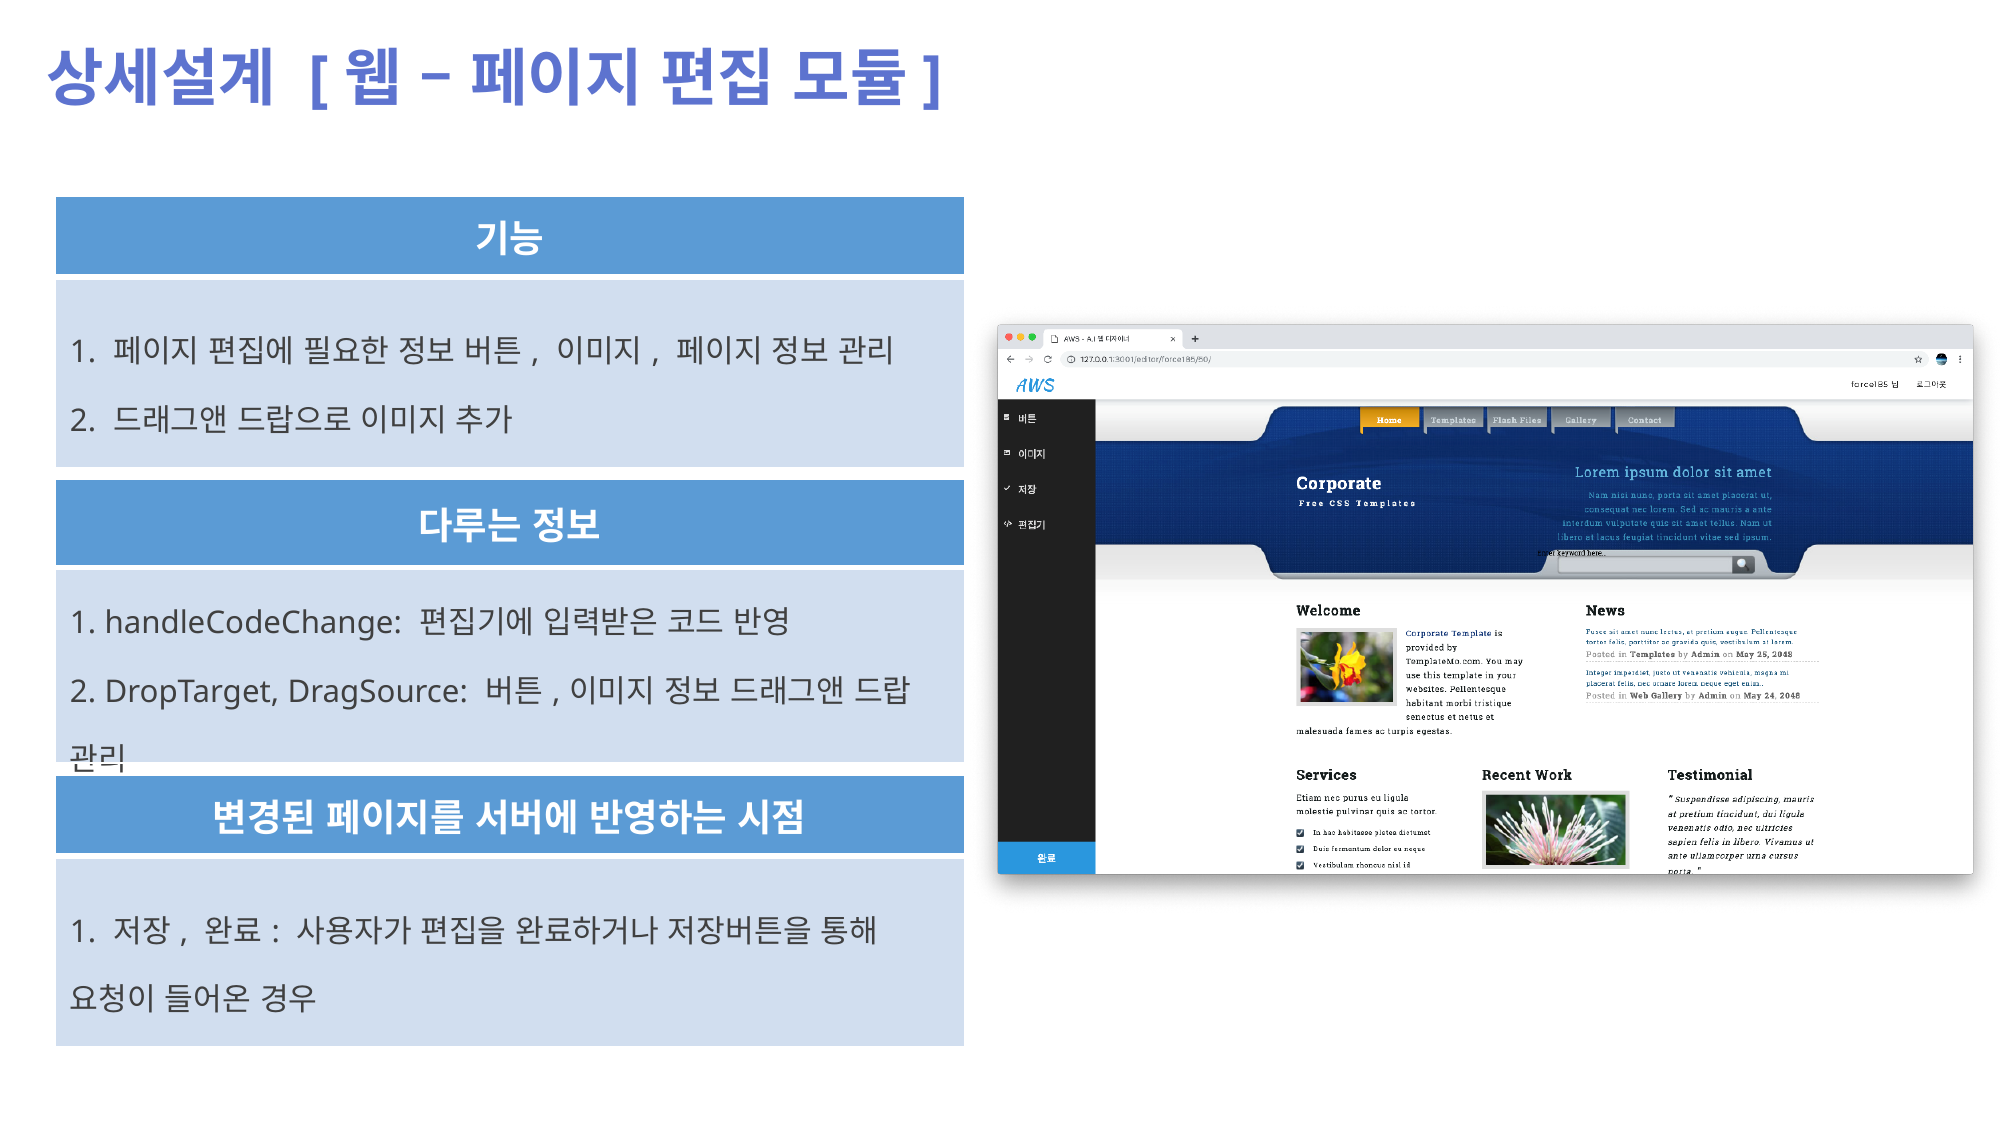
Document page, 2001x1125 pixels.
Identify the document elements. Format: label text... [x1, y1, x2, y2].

table_header 변경된 페이지를 서버에 반영하는 시점 [56, 776, 964, 853]
text_box 상세설계 [웹 – 페이지 편집 모듈] [31, 30, 1213, 121]
table_header 다루는 정보 [56, 480, 964, 565]
table_header 기능 [56, 197, 964, 274]
table_cell 1. handleCodeChange: 편집기에 입력받은 코드 반영 2. DropTarget, DragSource: 버튼,이미지 정보 드래그앤 드랍 관리 [56, 570, 964, 762]
picture [965, 302, 2000, 917]
table_cell 1. 저장, 완료: 사용자가 편집을 완료하거나 저장버튼을 통해 요청이 들어온 경우 [56, 859, 964, 1046]
table_cell 1. 페이지 편집에 필요한 정보 버튼, 이미지, 페이지 정보 관리 2. 드래그앤 드랍으로 이미지 추가 [56, 280, 964, 467]
